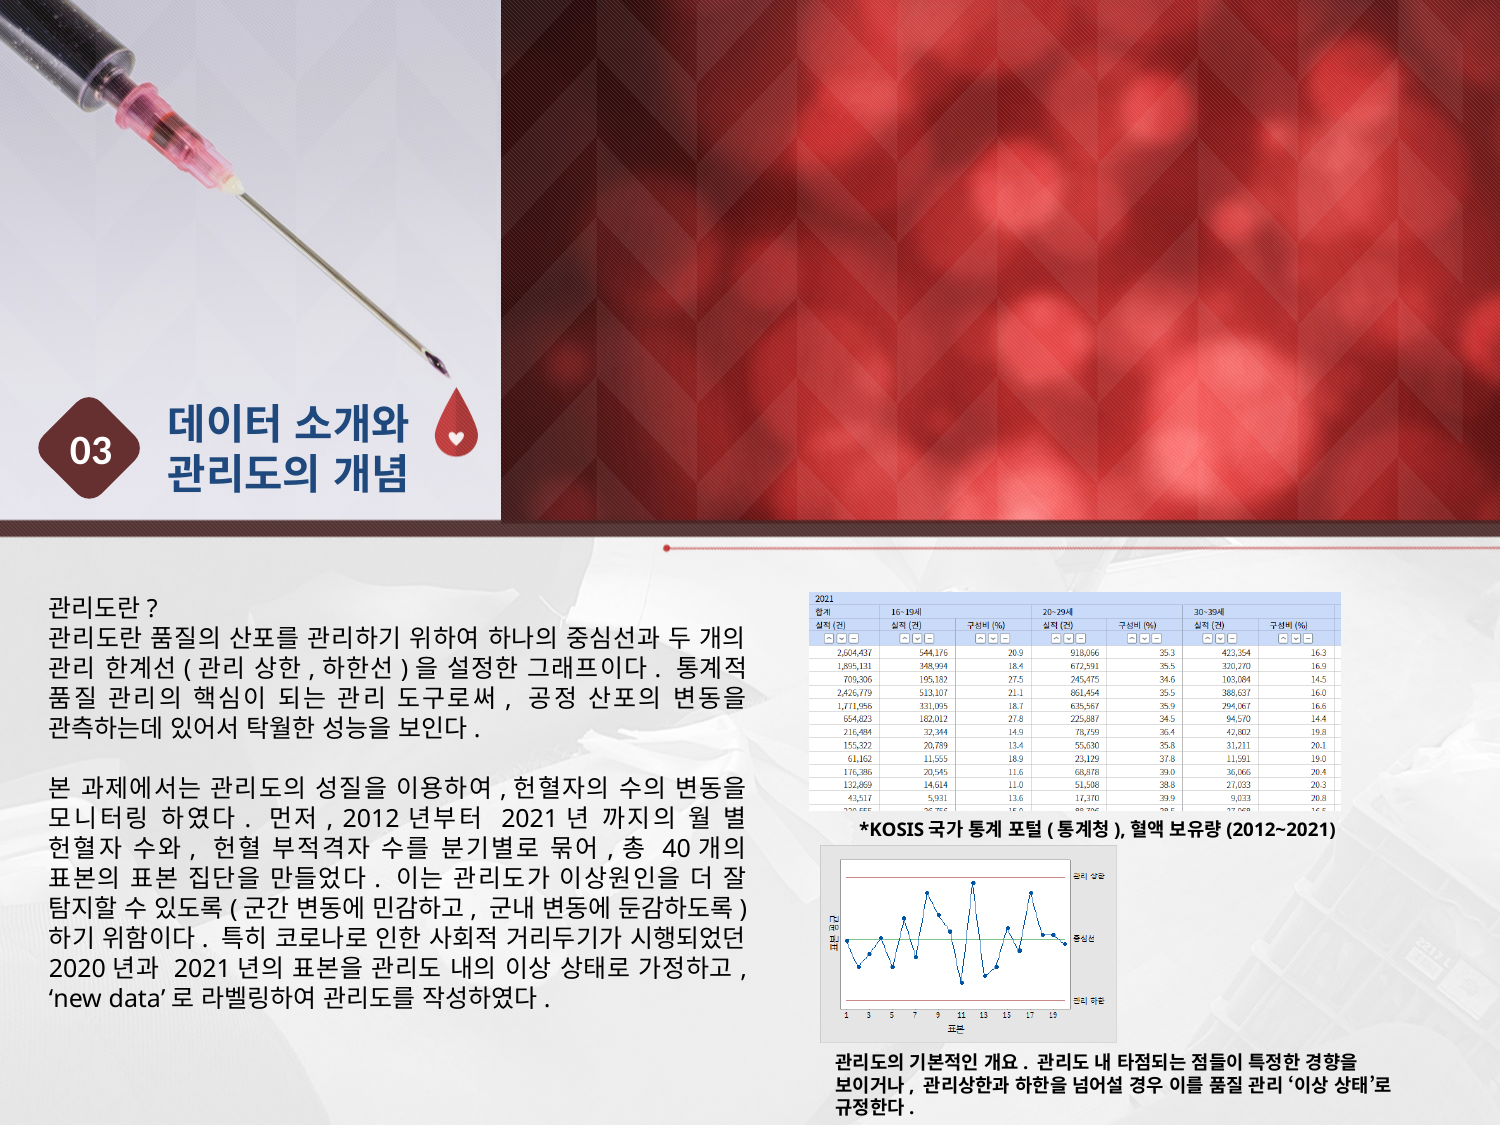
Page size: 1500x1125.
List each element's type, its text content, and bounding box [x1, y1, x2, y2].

picture [0, 0, 1500, 1125]
text_box 관리도의 기본적인 개요. 관리도 내 타점되는 점들이 특정한 경향을 보이거나, 관리상한과 하한을 넘어설 경우 이를 품질 관리 ‘이상 상태’로 규정한다. [820, 1043, 1412, 1125]
text_box *KOSIS국가 통계 포털(통계청),혈액 보유량(2012~2021) [844, 810, 1353, 848]
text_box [48, 389, 718, 676]
text_box 관리도란? 관리도란 품질의 산포를 관리하기 위하여 하나의 중심선과 두 개의 관리 한계선(관리 상한,하한선)을 설정한 그래프이다. 통계적 품질 관리의 핵심이 되는 관리 도구로써, 공정 산포의 변동을 관측하는데 있어서 탁월한 성능을 보인다. 본 과제에서는 관리도의 성질을 이용하여,헌혈자의 수의 변동을 모니터링 하였다. 먼저, 2012년부터 2021년 까지의 월 별 헌혈자 수와, 헌혈 부적격자 수를 분기별로 묶어,총 40개의 표본의 표본 집단을 만들었다. 이는 관리도가 이상원인을 더 잘 탐지할 수 있도록(군간 변동에 민감하고, 군내 변동에 둔감하도록)하기 위함이다. 특히 코로나로 인한 사회적 거리두기가 시행되었던 2020년과 2021년의 표본을 관리도 내의 이상 상태로 가정하고, ‘new data’로 라벨링하여 관리도를 작성하였다. [34, 585, 762, 1083]
